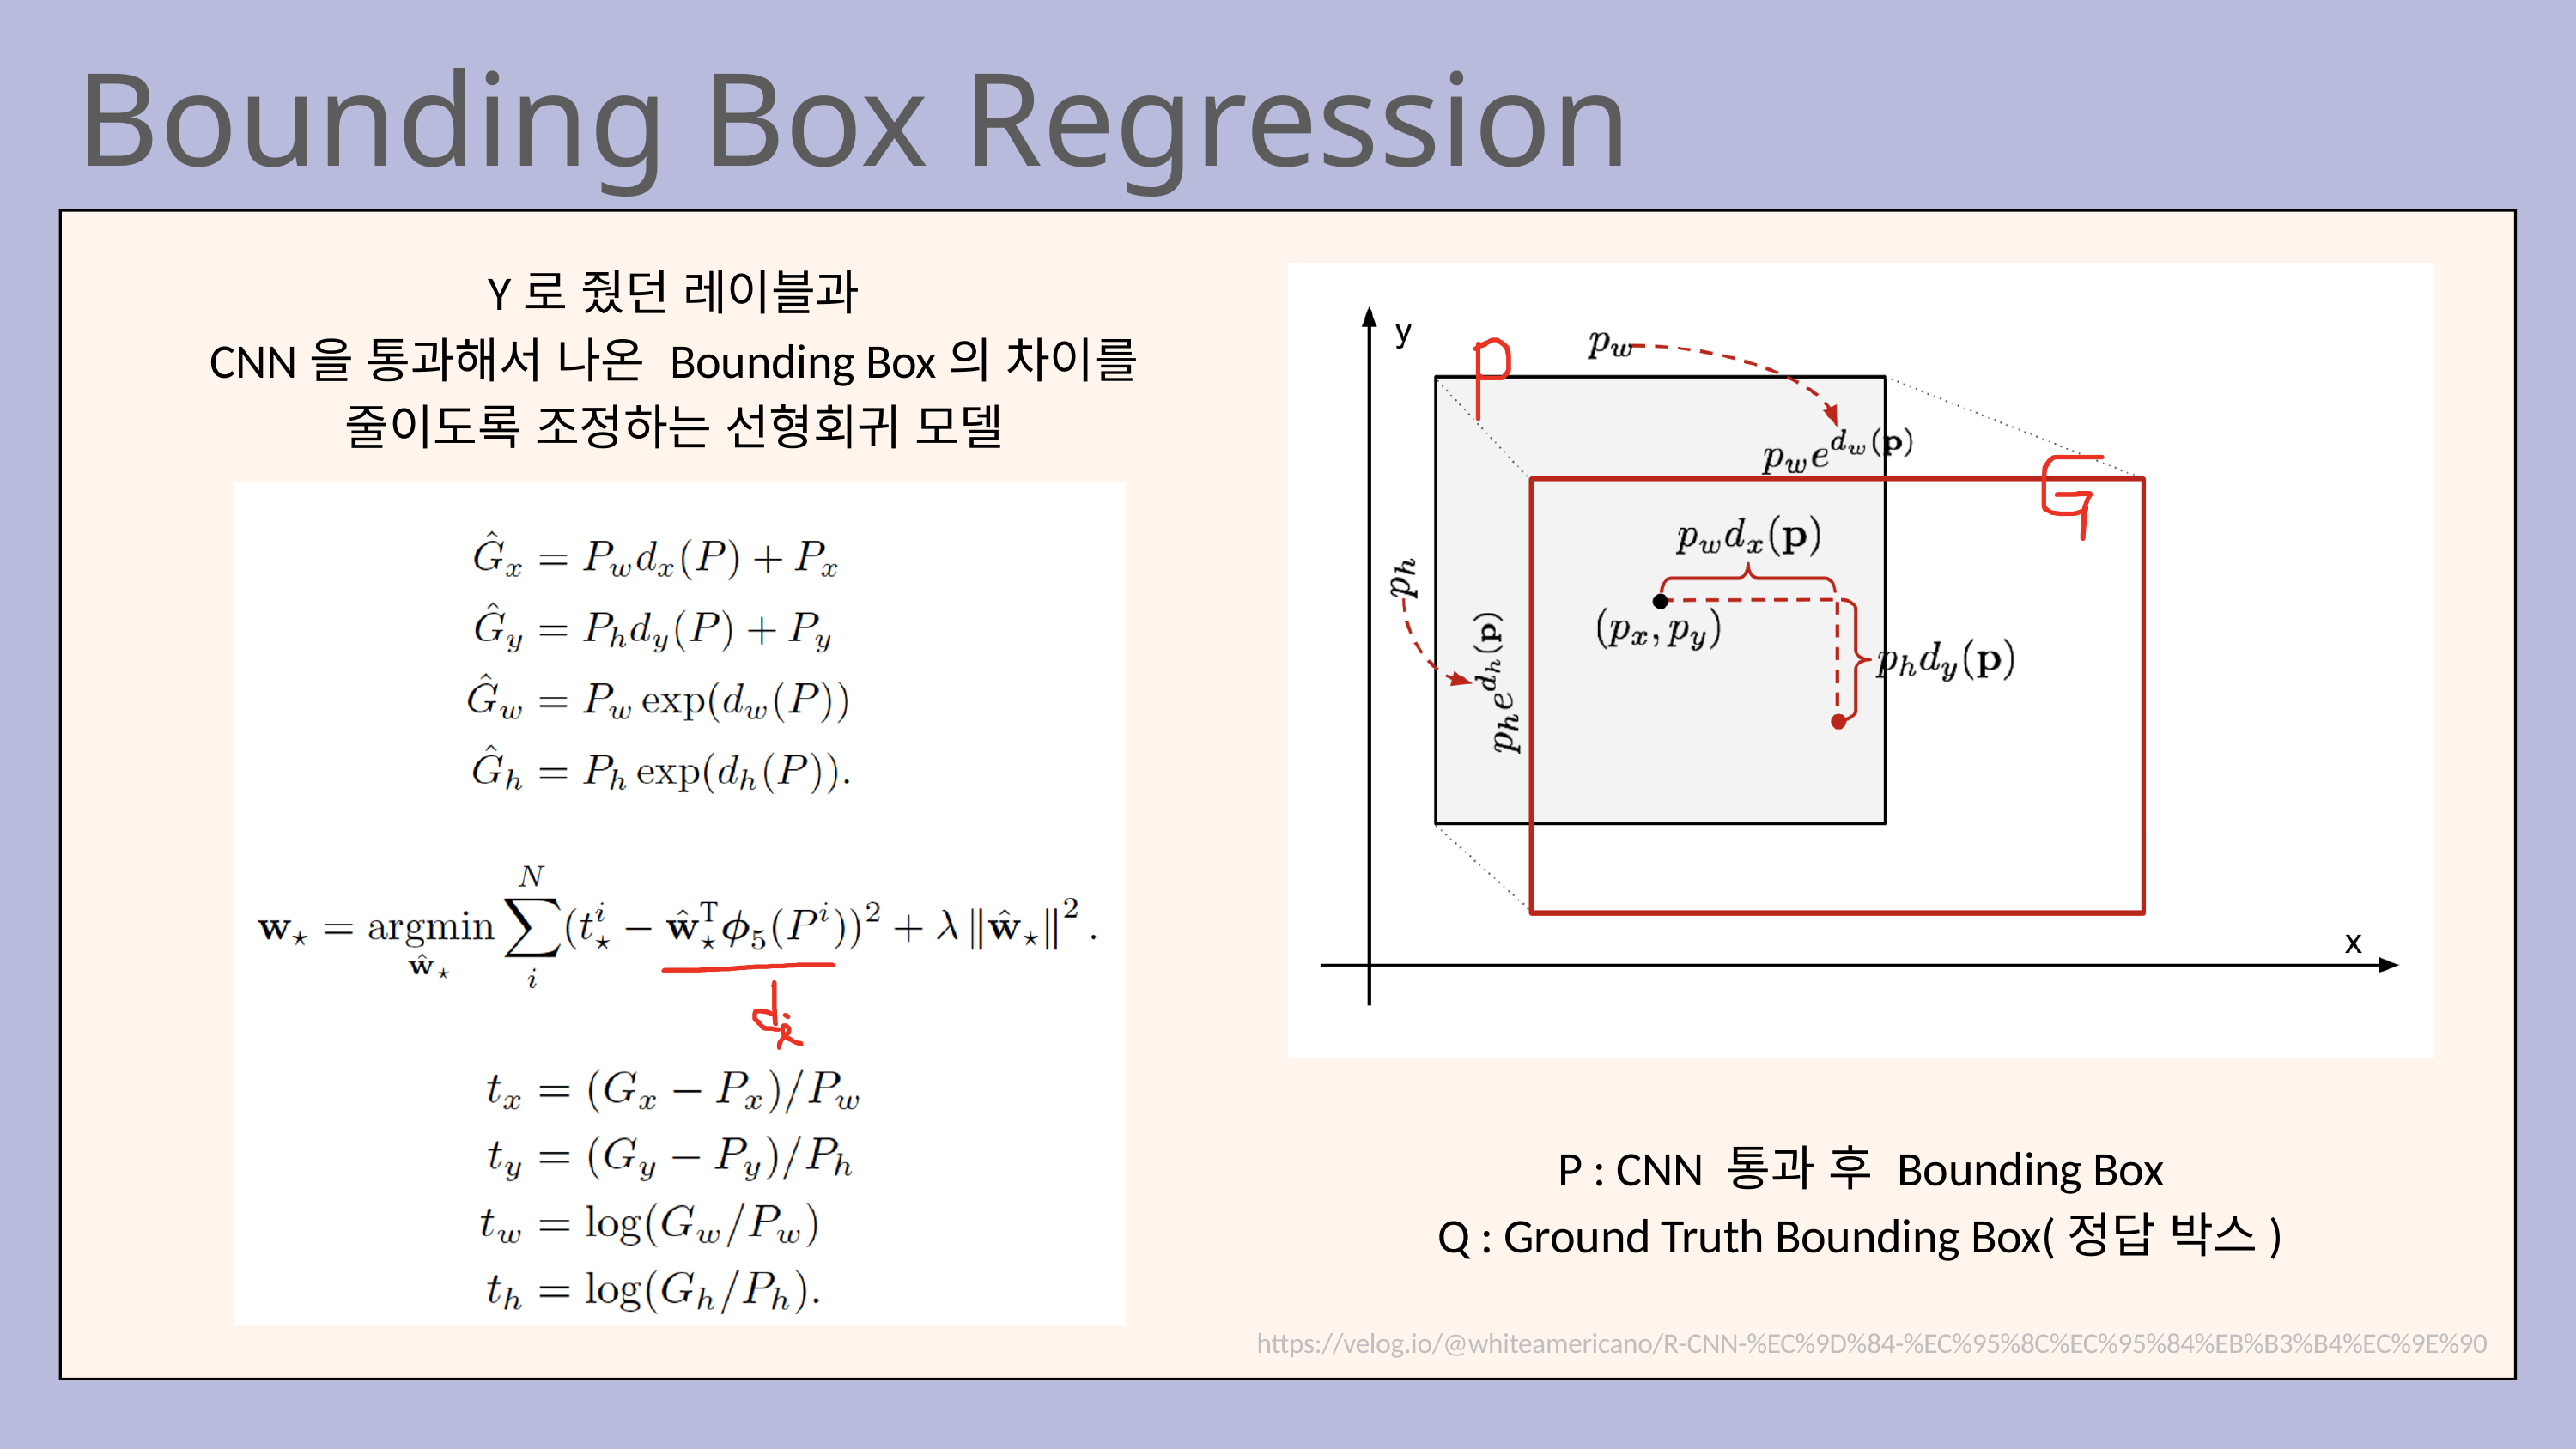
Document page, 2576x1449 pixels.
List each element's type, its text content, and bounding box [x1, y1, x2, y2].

picture [233, 482, 1126, 1325]
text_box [58, 209, 2518, 1380]
picture [1287, 263, 2434, 1058]
text_box Bounding Box Regression [76, 37, 2125, 192]
